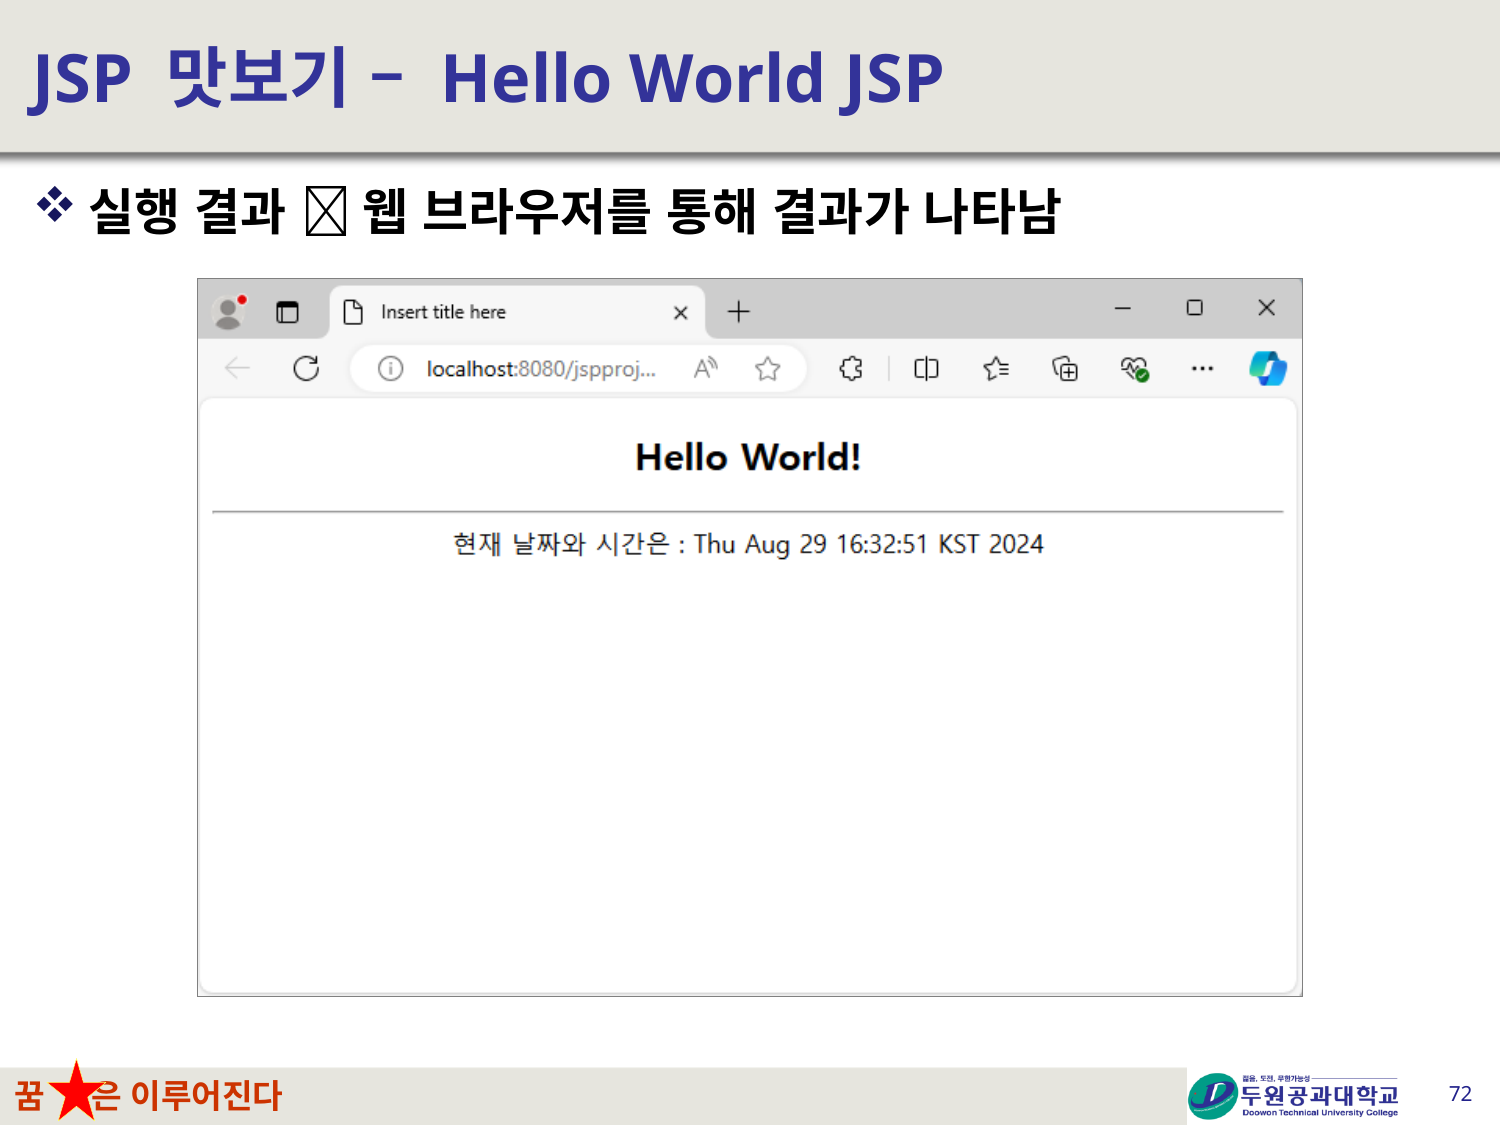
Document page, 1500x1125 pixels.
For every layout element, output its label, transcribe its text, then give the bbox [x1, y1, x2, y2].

title JSP 맛보기 – Hello World JSP [17, 8, 1483, 142]
picture [197, 278, 1303, 997]
picture [0, 0, 1500, 173]
picture [0, 1066, 1400, 1125]
picture [100, 1085, 113, 1090]
list 실행 결과  웹 브라우저를 통해 결과가 나타남 [17, 160, 1487, 1067]
slide_number 72 [1399, 1071, 1488, 1119]
